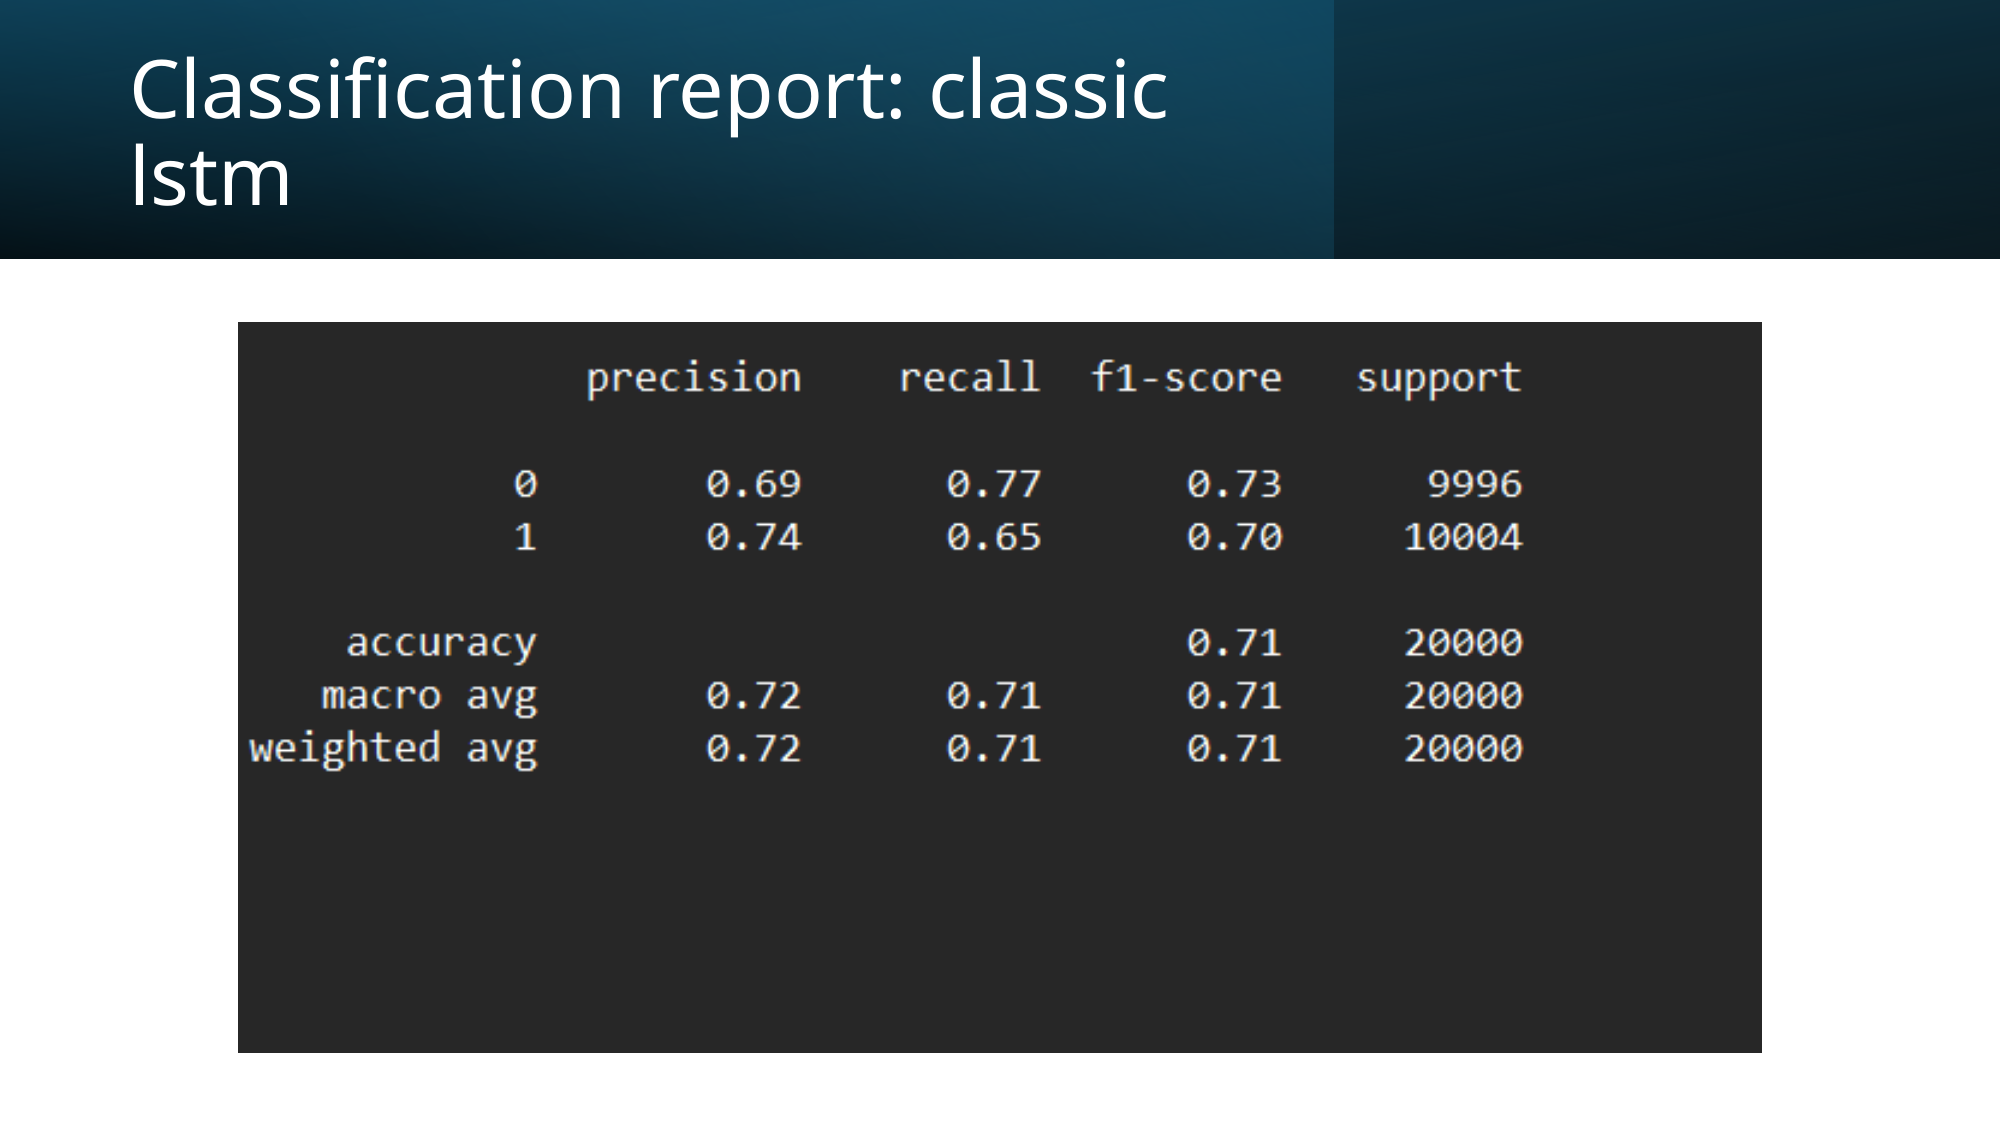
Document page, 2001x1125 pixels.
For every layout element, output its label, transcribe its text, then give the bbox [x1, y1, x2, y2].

title Classification report: classic lstm [114, 40, 1274, 231]
text_box [0, 260, 2000, 1125]
text_box [0, 0, 2000, 260]
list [237, 322, 1762, 1054]
